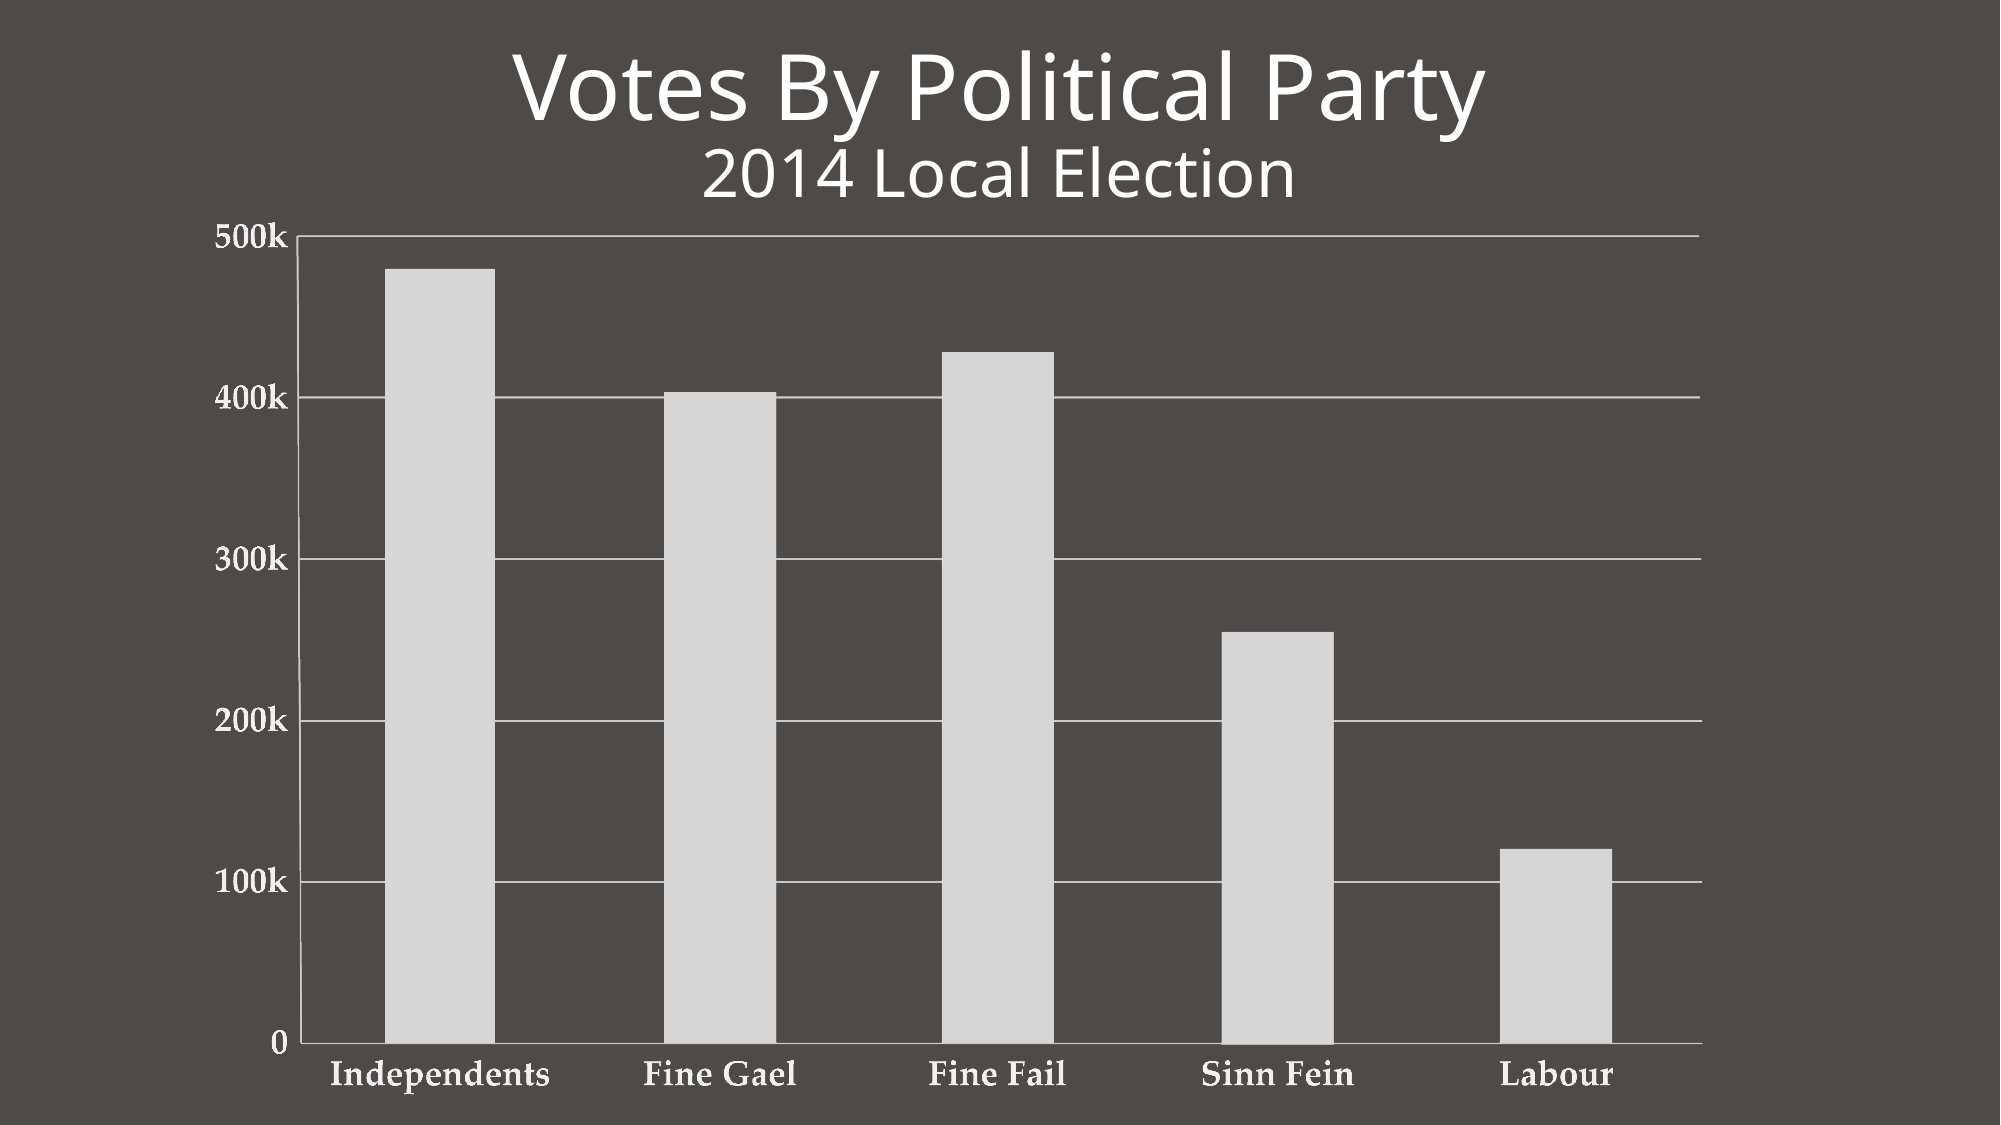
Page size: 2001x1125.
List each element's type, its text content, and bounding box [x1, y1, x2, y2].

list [85, 126, 1915, 1125]
title Votes By Political Party 2014 Local Election [137, 18, 1863, 126]
